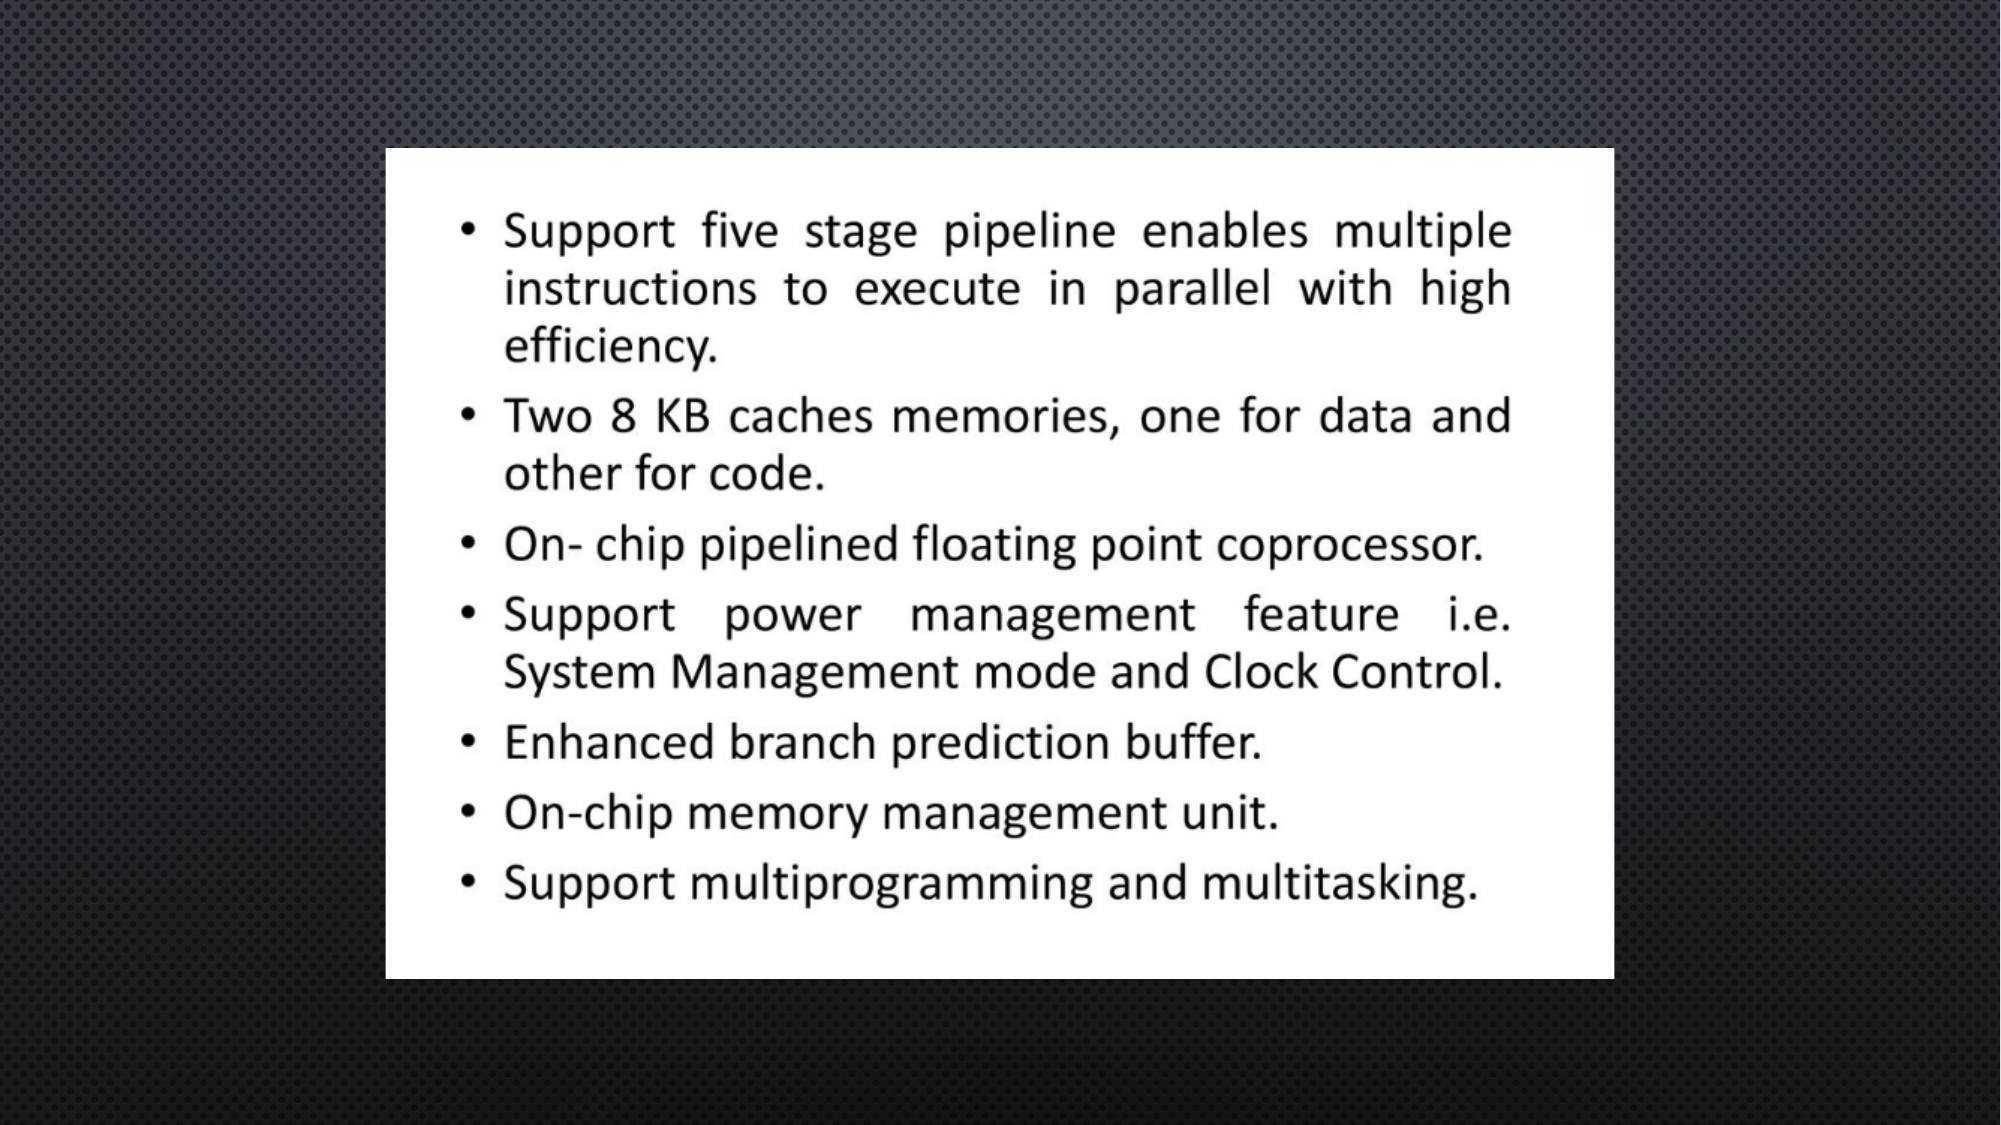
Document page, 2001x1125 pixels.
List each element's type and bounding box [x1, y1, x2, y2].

list [385, 148, 1615, 979]
